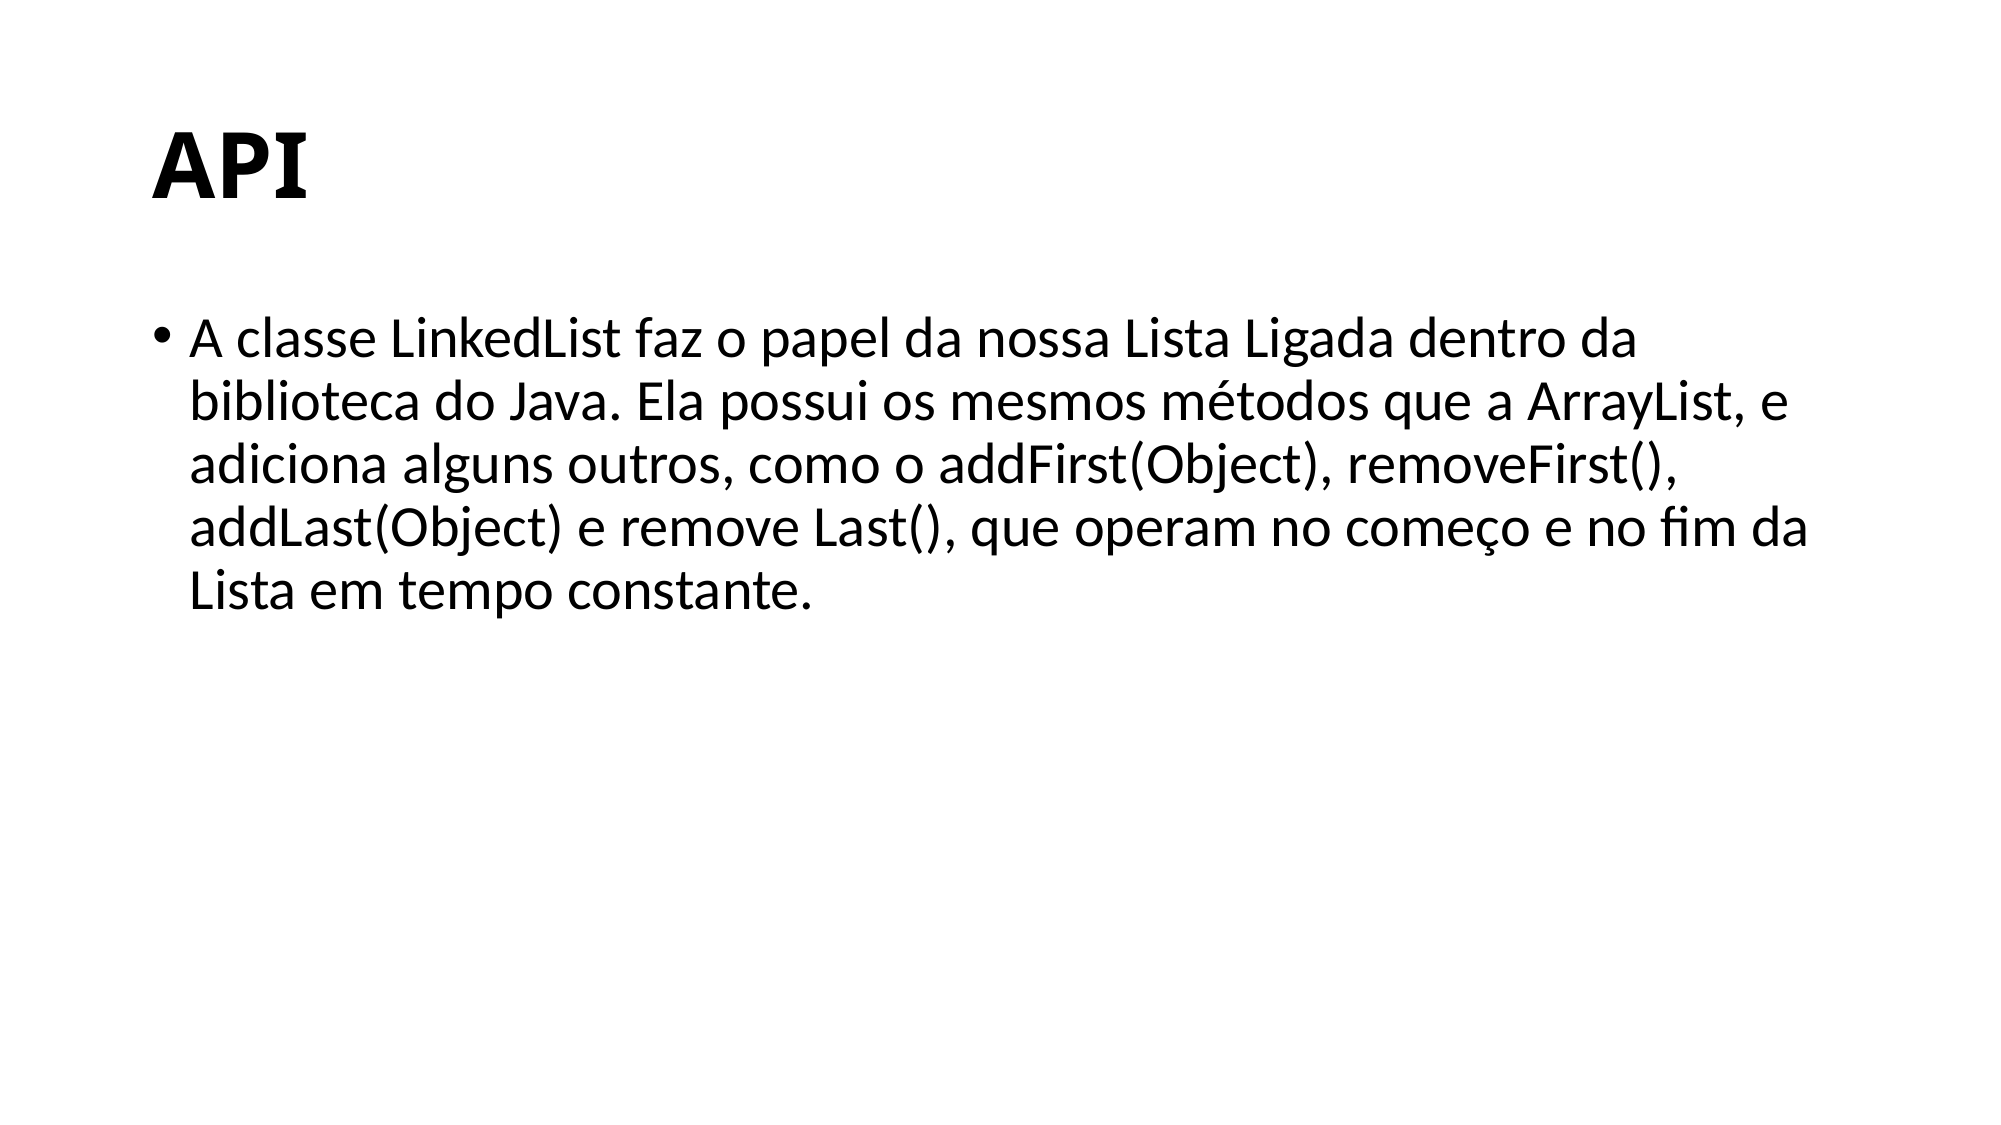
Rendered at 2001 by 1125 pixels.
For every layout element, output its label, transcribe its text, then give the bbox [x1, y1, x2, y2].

list A classe LinkedList faz o papel da nossa Lista Ligada dentro da biblioteca do Java. Ela possui os mesmos métodos que a ArrayList, e adiciona alguns outros, como o addFirst(Object), removeFirst(), addLast(Object) e remove Last(), que operam no começo e no fim da Lista em tempo constante. [137, 299, 1863, 1014]
title API [137, 59, 1863, 278]
